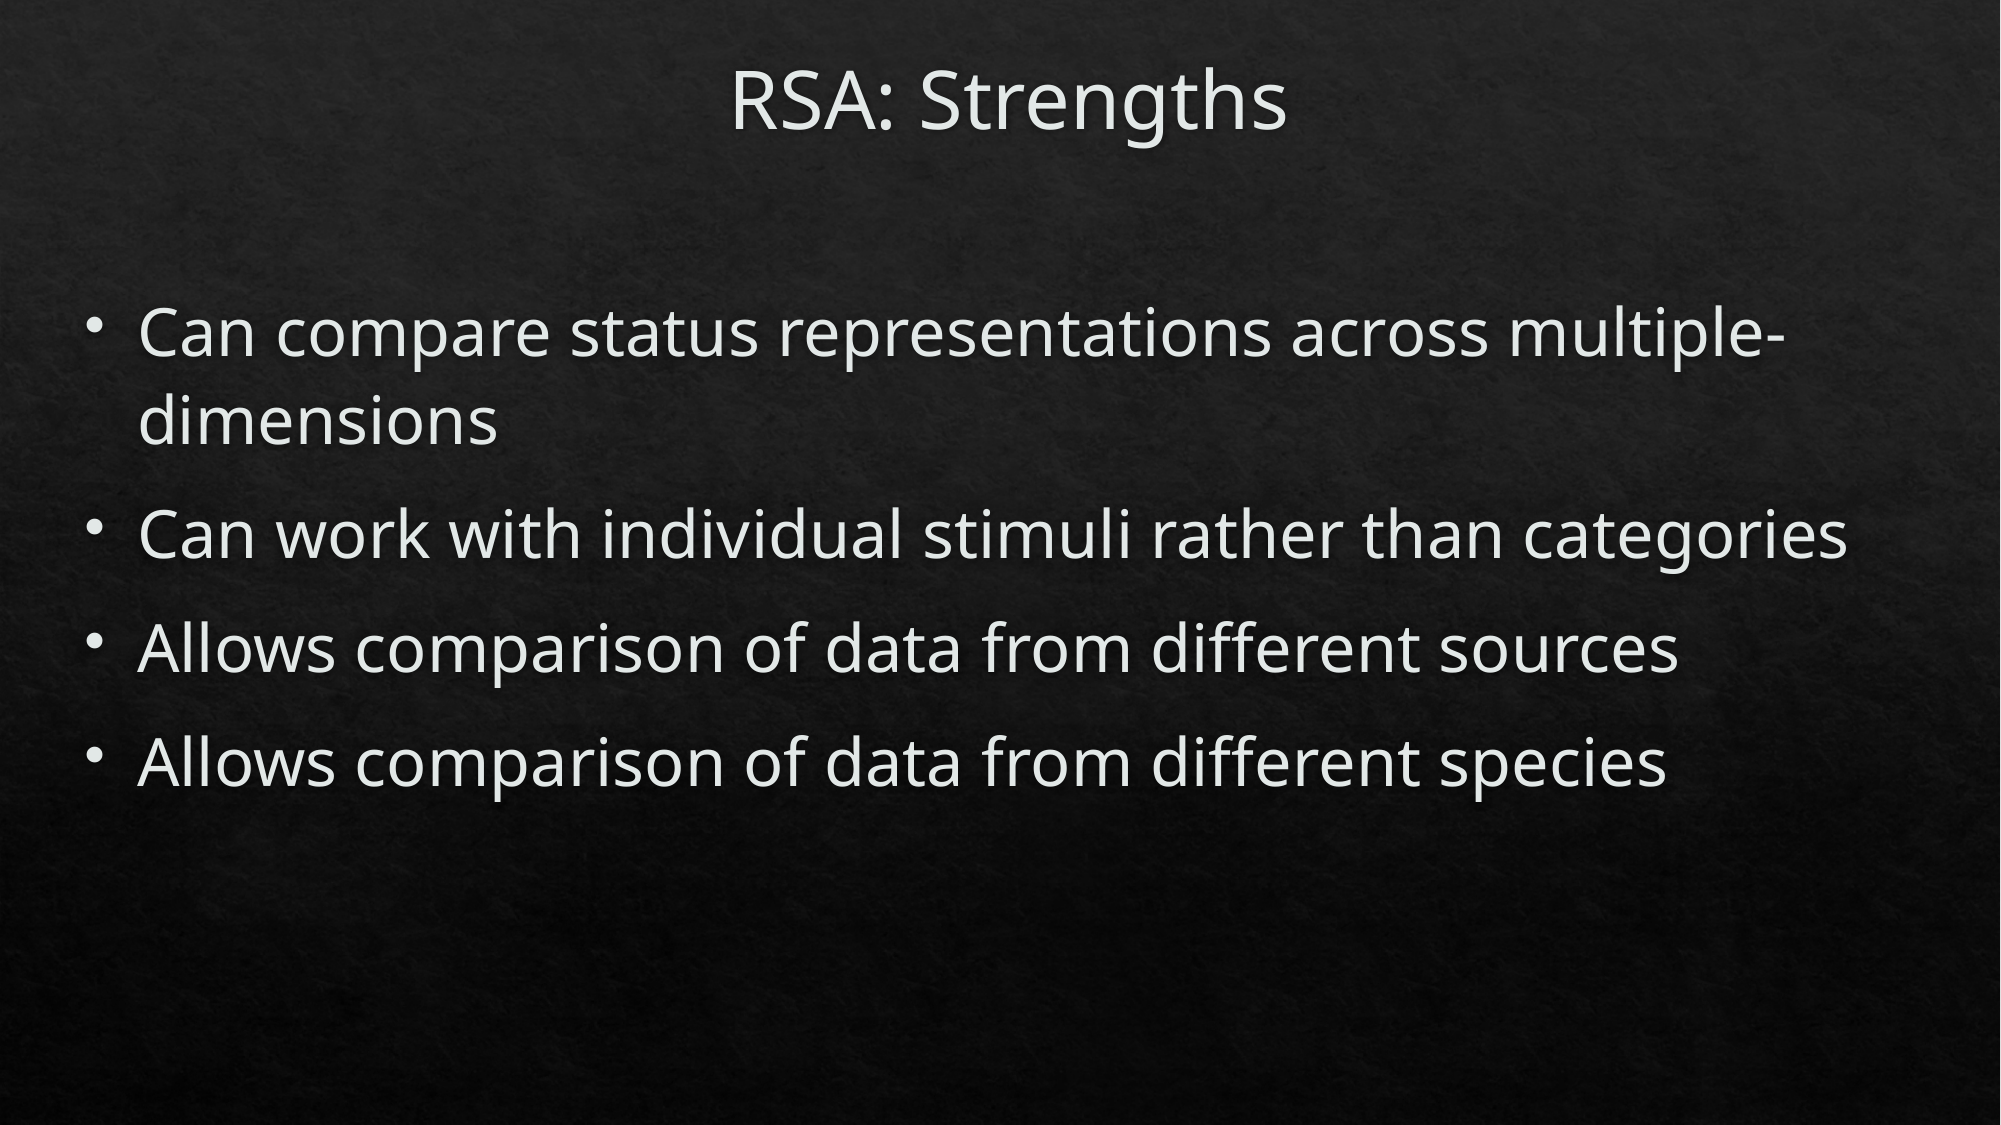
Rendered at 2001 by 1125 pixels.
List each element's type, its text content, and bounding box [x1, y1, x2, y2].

title RSA: Strengths [159, 0, 1859, 207]
list Can compare status representations across multiple-dimensions Can work with individual stimuli rather than categories Allows comparison of data from different sources Allows comparison of data from different species [65, 274, 1953, 994]
